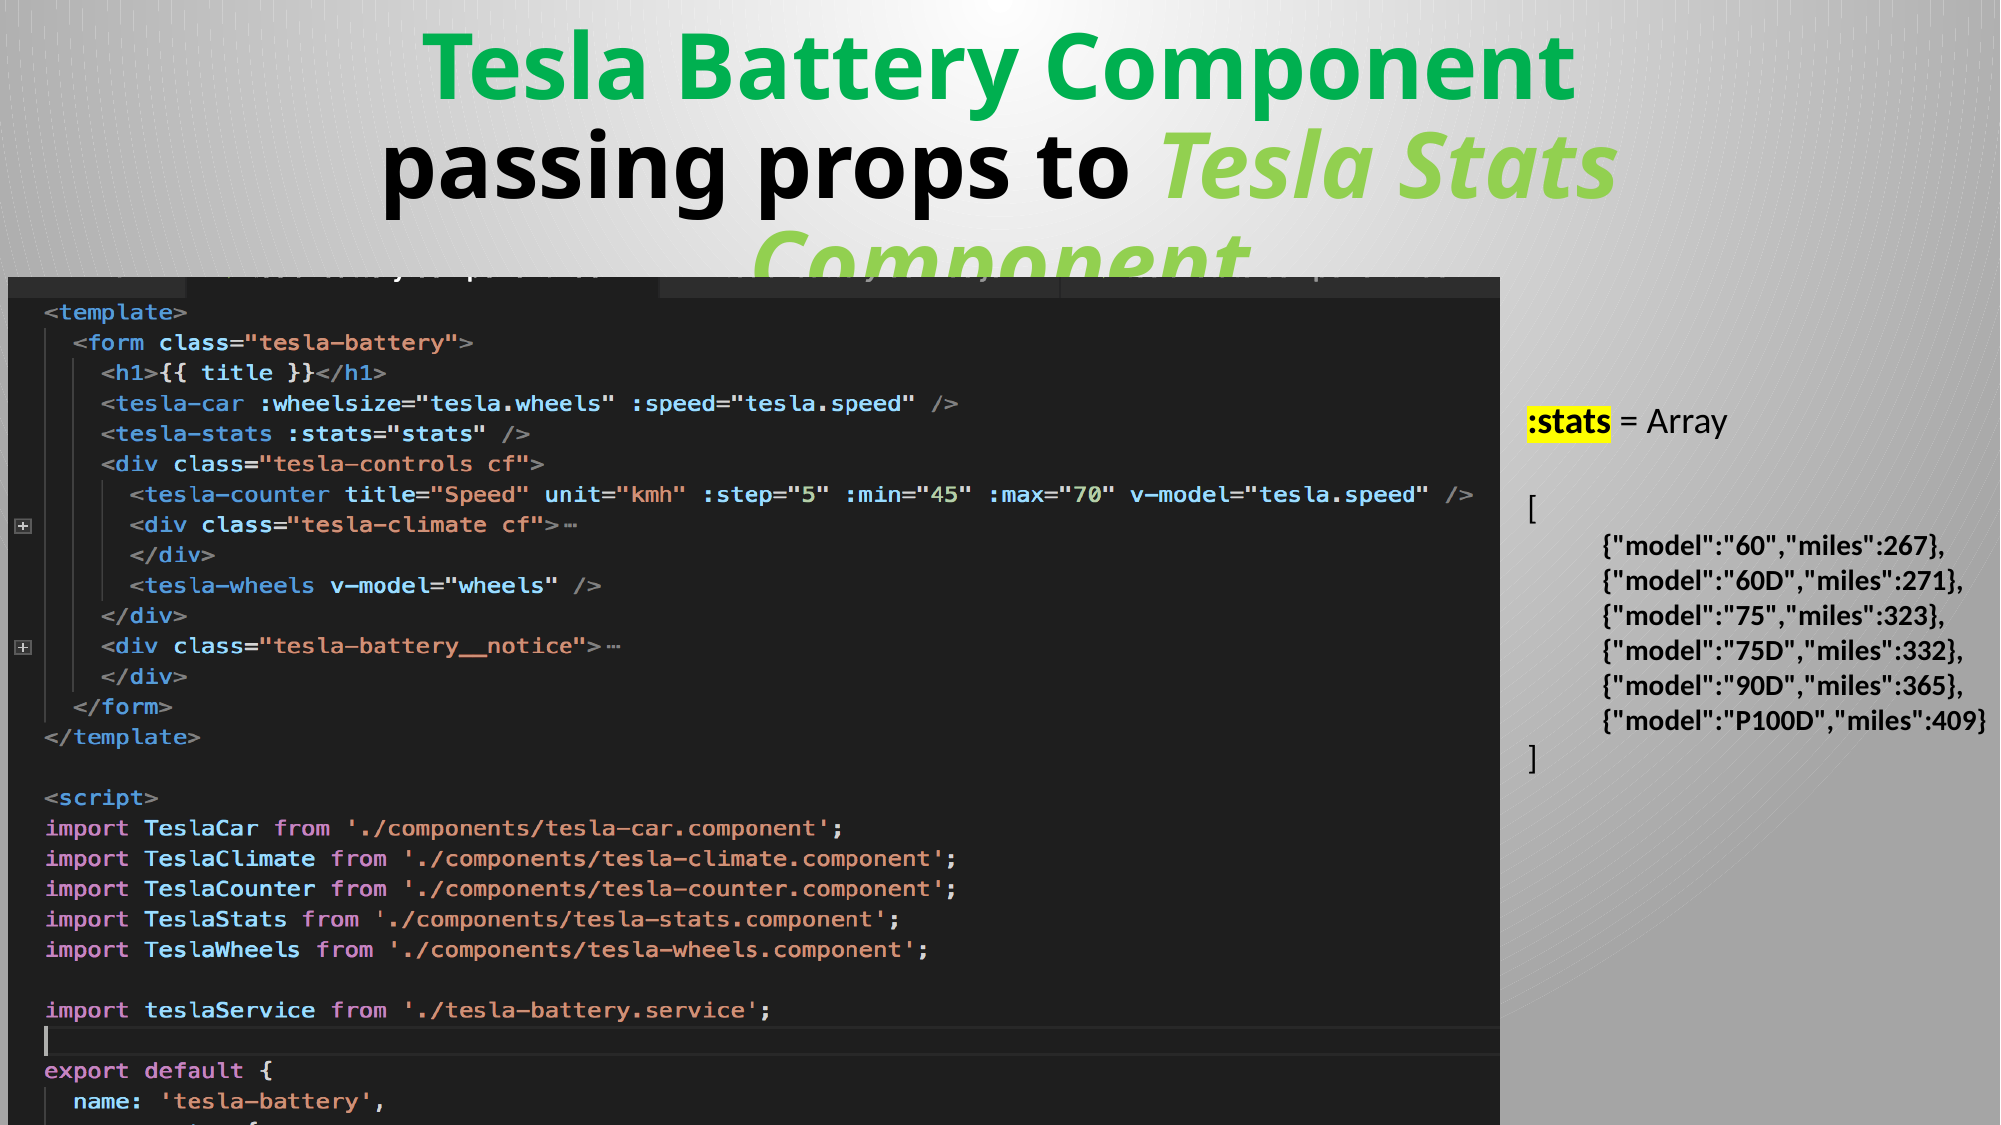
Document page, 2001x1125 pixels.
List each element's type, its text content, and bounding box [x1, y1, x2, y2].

text_box :stats = Array [ {"model":"60","miles":267}, {"model":"60D","miles":271}, {"model":"75","miles":323}, {"model":"75D","miles":332}, {"model":"90D","miles":365}, {"model":"P100D","miles":409} ] [1512, 298, 2000, 874]
picture [8, 277, 1500, 1125]
title Tesla Battery Component passing props to Tesla Stats Component [137, 59, 1863, 278]
